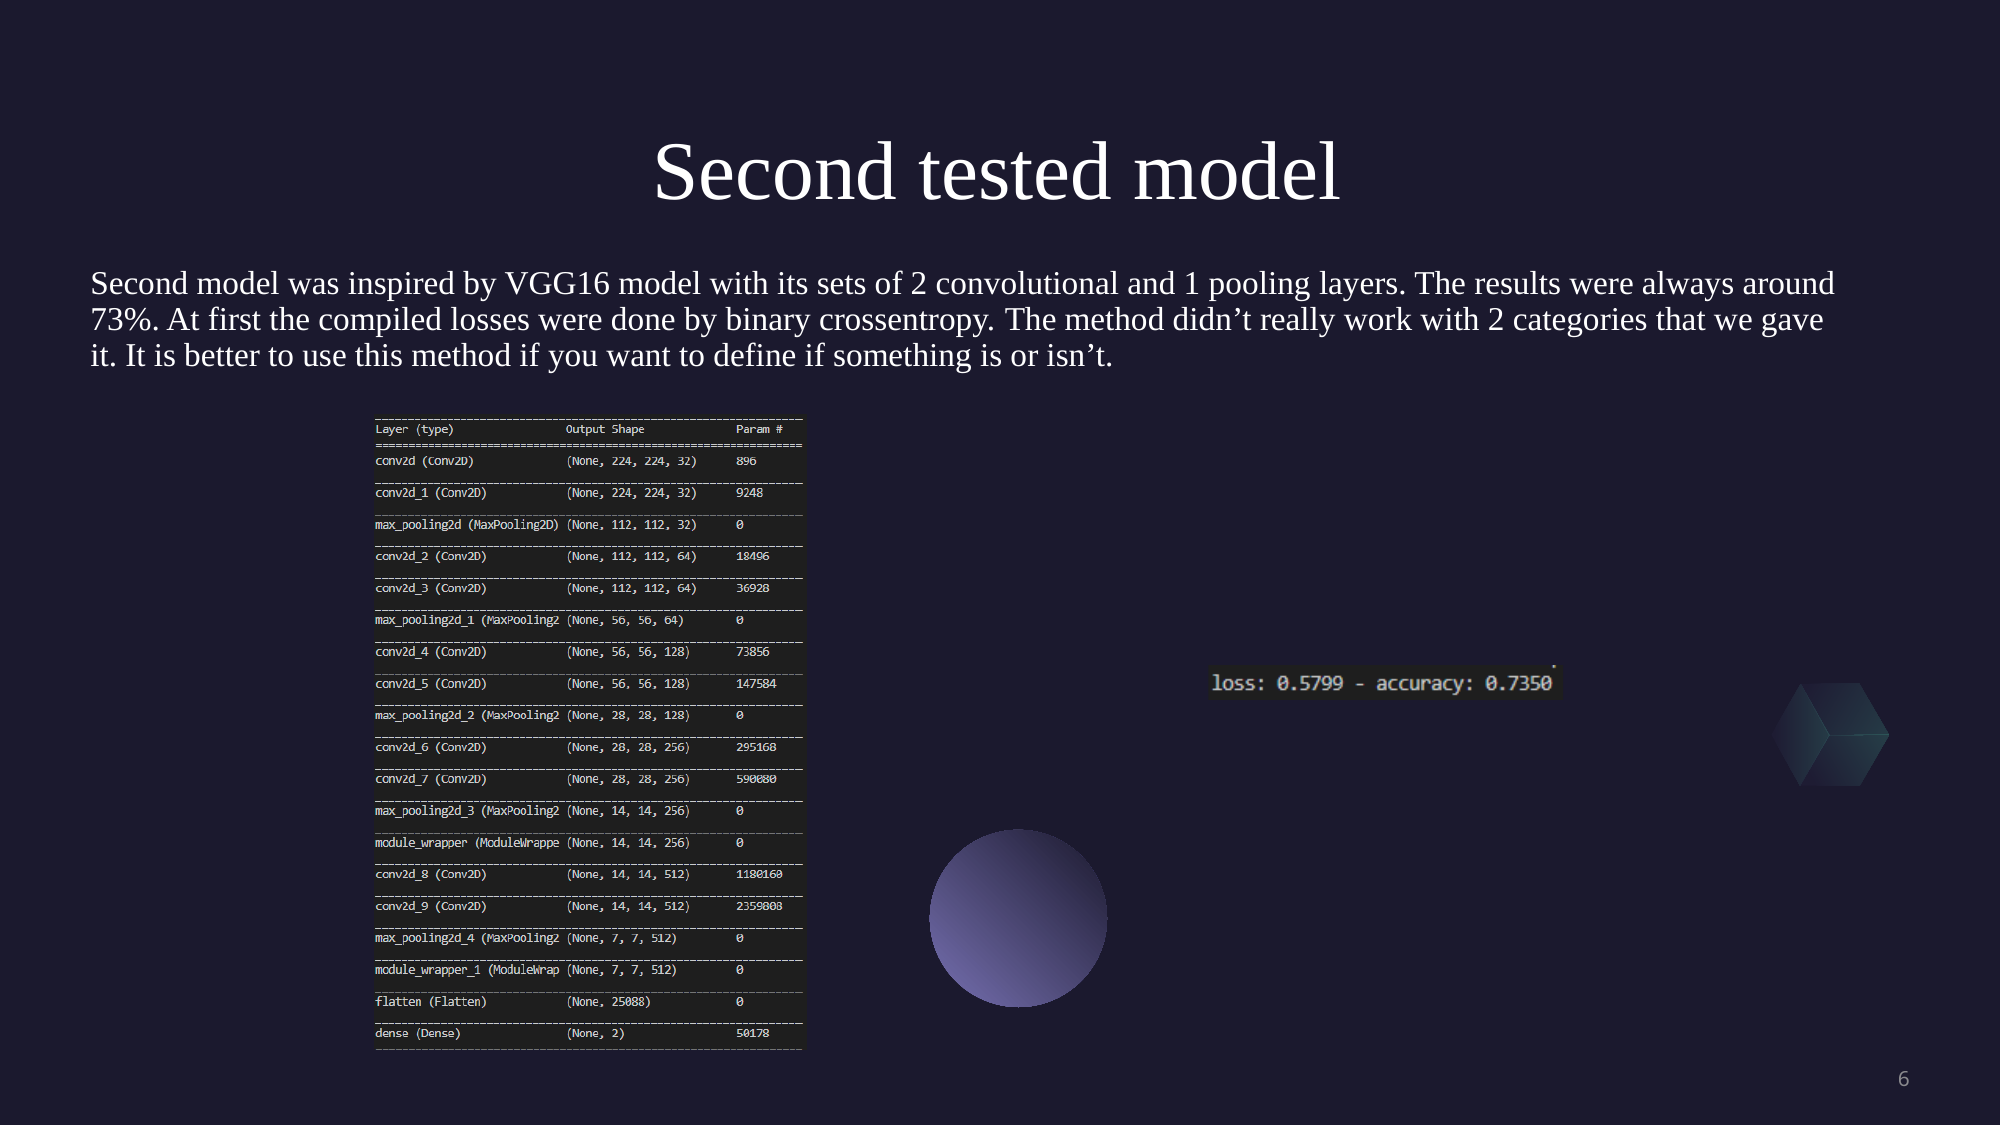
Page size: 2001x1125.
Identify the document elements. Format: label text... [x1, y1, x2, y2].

text_box Second tested model [652, 0, 1348, 217]
picture [1208, 664, 1564, 700]
picture [374, 414, 807, 1050]
title Second model was inspired by VGG16 model with its sets of 2 convolutional and 1 pooling layers. The results were always around 73%. At first the compiled losses were done by binary crossentropy. The method didn’t really work with 2 categories that we gave it. It is better to use this method if you want to define if something is or isn’t. [90, 236, 1846, 374]
slide_number 6 [1632, 1067, 1910, 1093]
